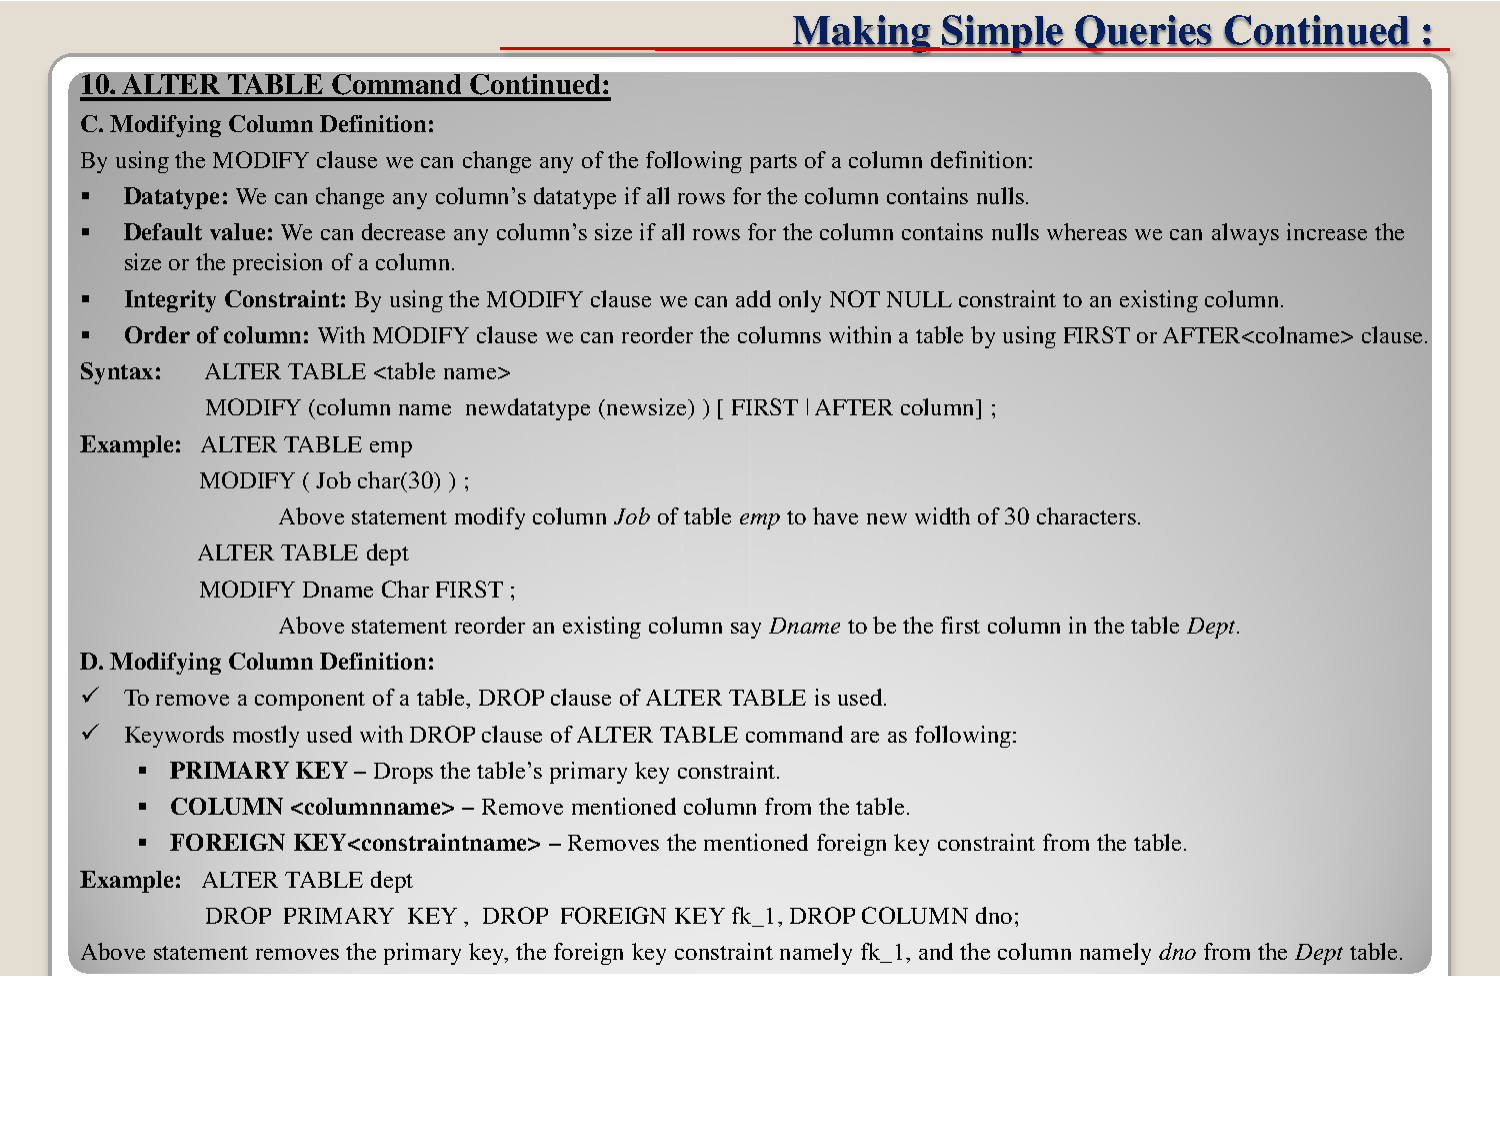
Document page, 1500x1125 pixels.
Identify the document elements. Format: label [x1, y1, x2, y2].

picture [0, 1, 1500, 977]
